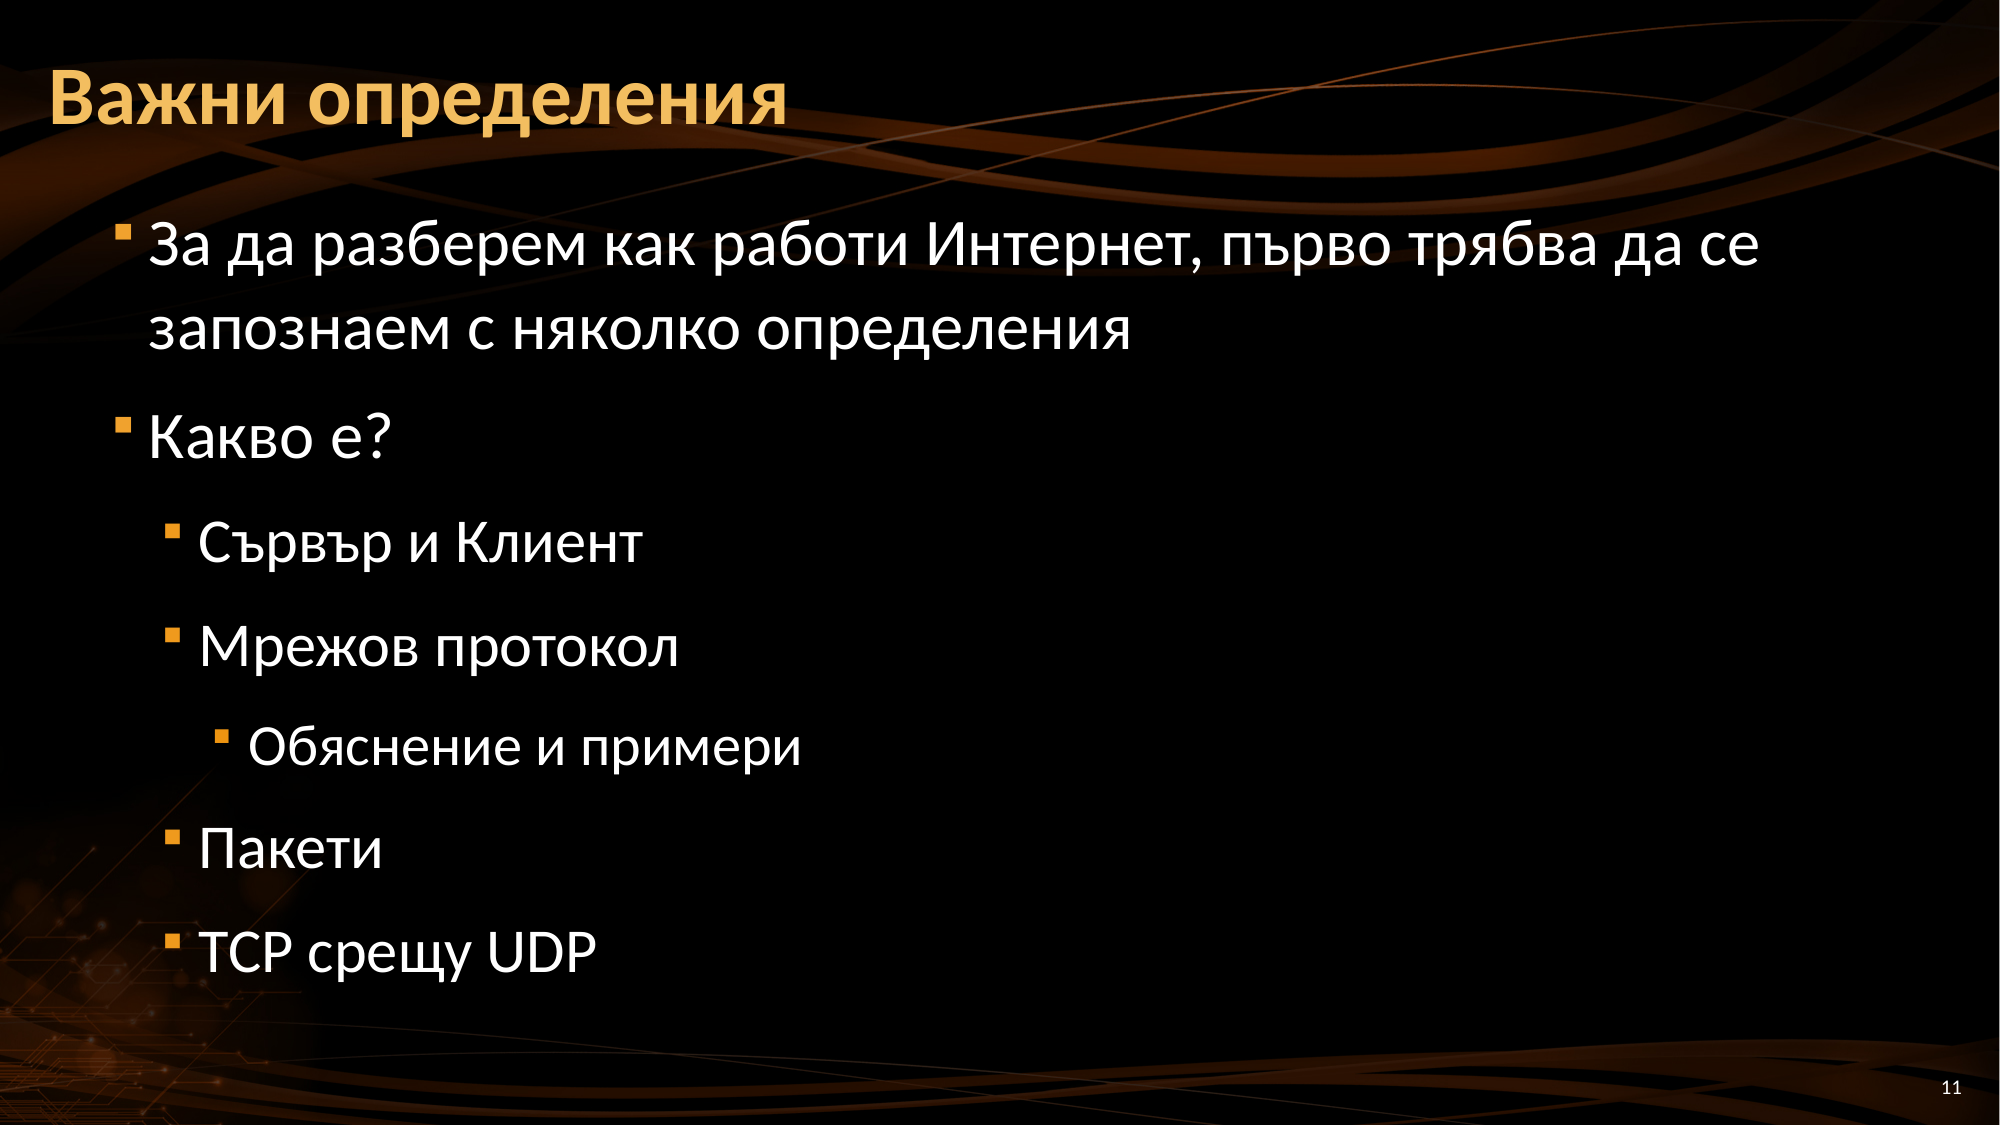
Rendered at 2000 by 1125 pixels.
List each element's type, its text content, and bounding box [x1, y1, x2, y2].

list За да разберем как работи Интернет, първо трябва да се запознаем с няколко определения Какво е? Сървър и Клиент Мрежов протокол Обяснение и примери Пакети TCP срещу UDP [31, 188, 1968, 1103]
title Важни определения [30, 6, 1602, 189]
picture [0, 0, 2000, 1125]
